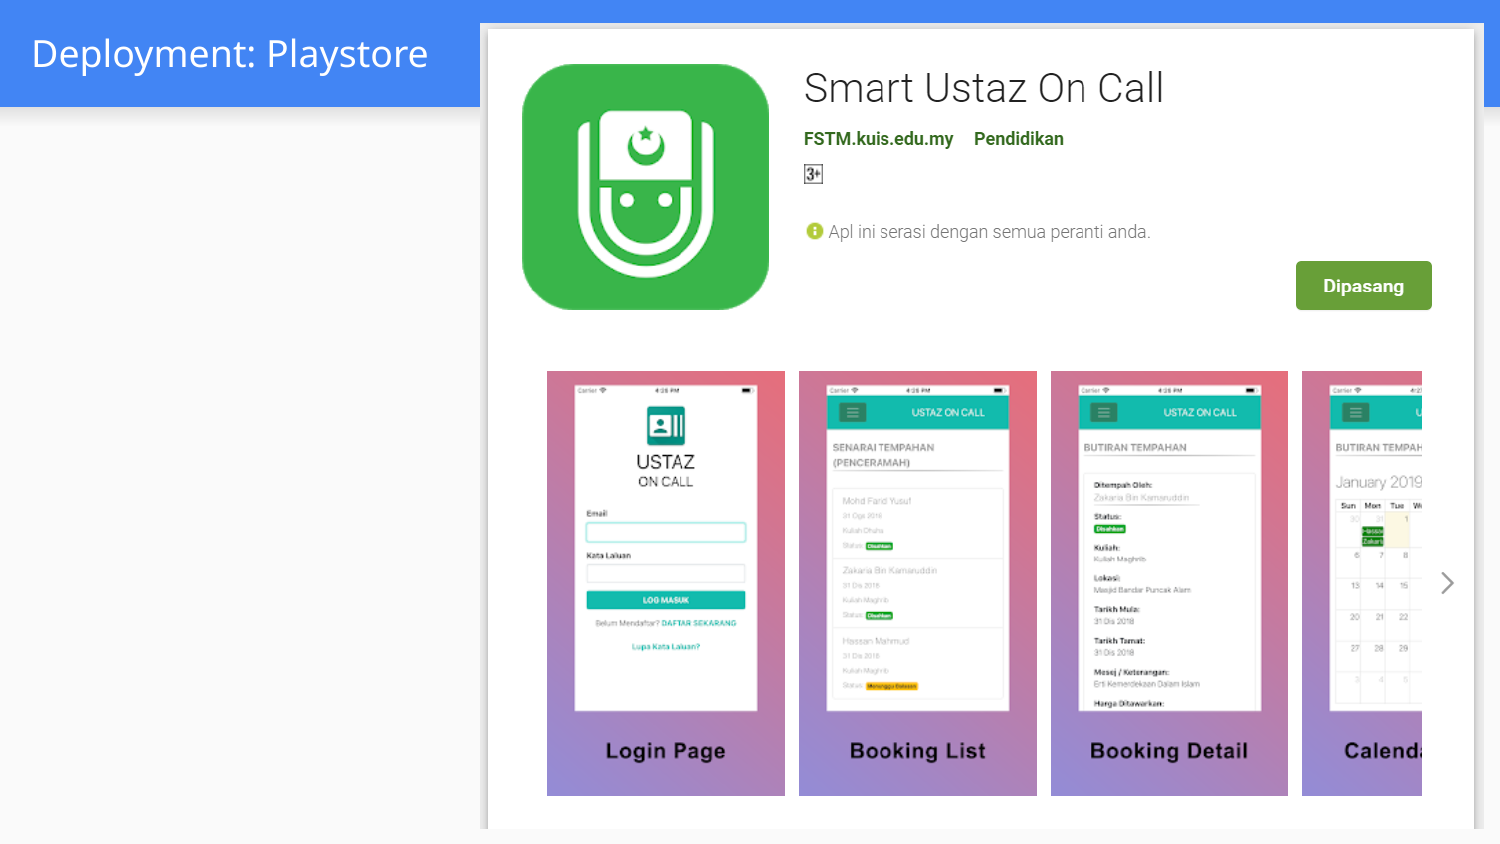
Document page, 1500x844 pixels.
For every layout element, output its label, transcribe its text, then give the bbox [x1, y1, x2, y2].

picture [479, 23, 1485, 829]
title Deployment: Playstore [16, 2, 1464, 102]
